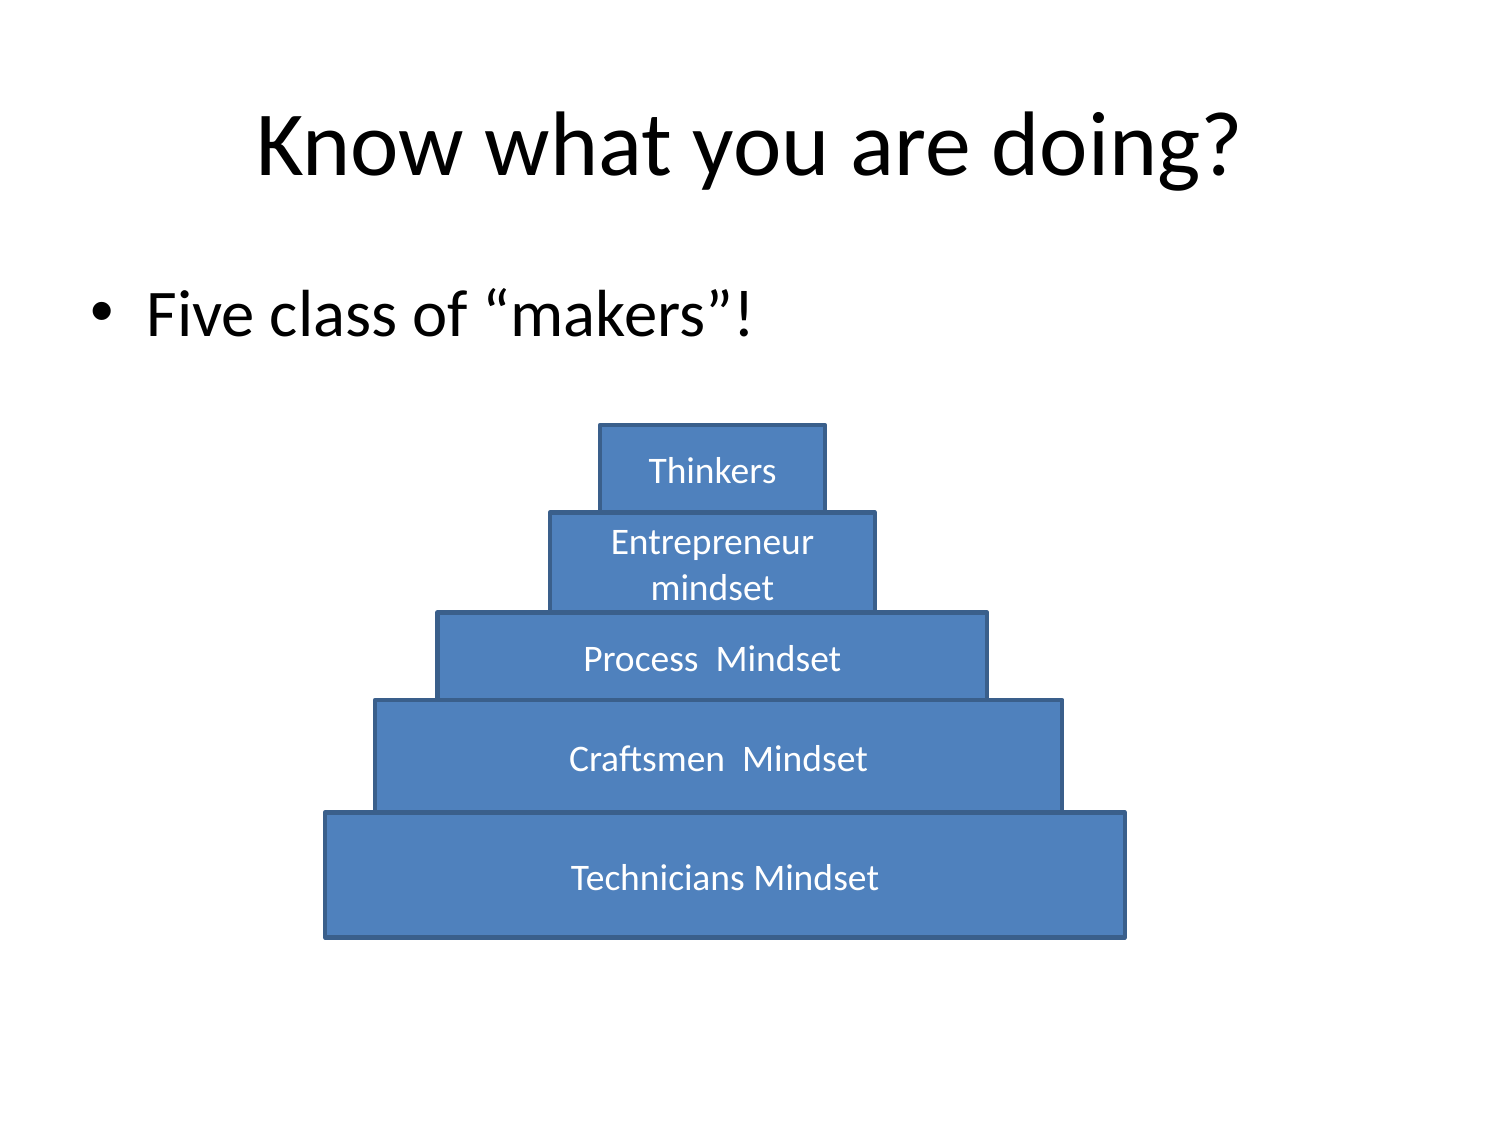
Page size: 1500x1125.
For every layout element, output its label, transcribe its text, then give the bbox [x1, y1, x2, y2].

text_box Entrepreneur mindset [548, 510, 877, 614]
list Five class of “makers”! [75, 262, 1425, 1005]
text_box Technicians Mindset [323, 810, 1127, 940]
text_box Process Mindset [435, 610, 989, 702]
text_box Craftsmen Mindset [373, 698, 1064, 815]
title Know what you are doing? [75, 45, 1425, 233]
text_box Thinkers [598, 423, 827, 515]
